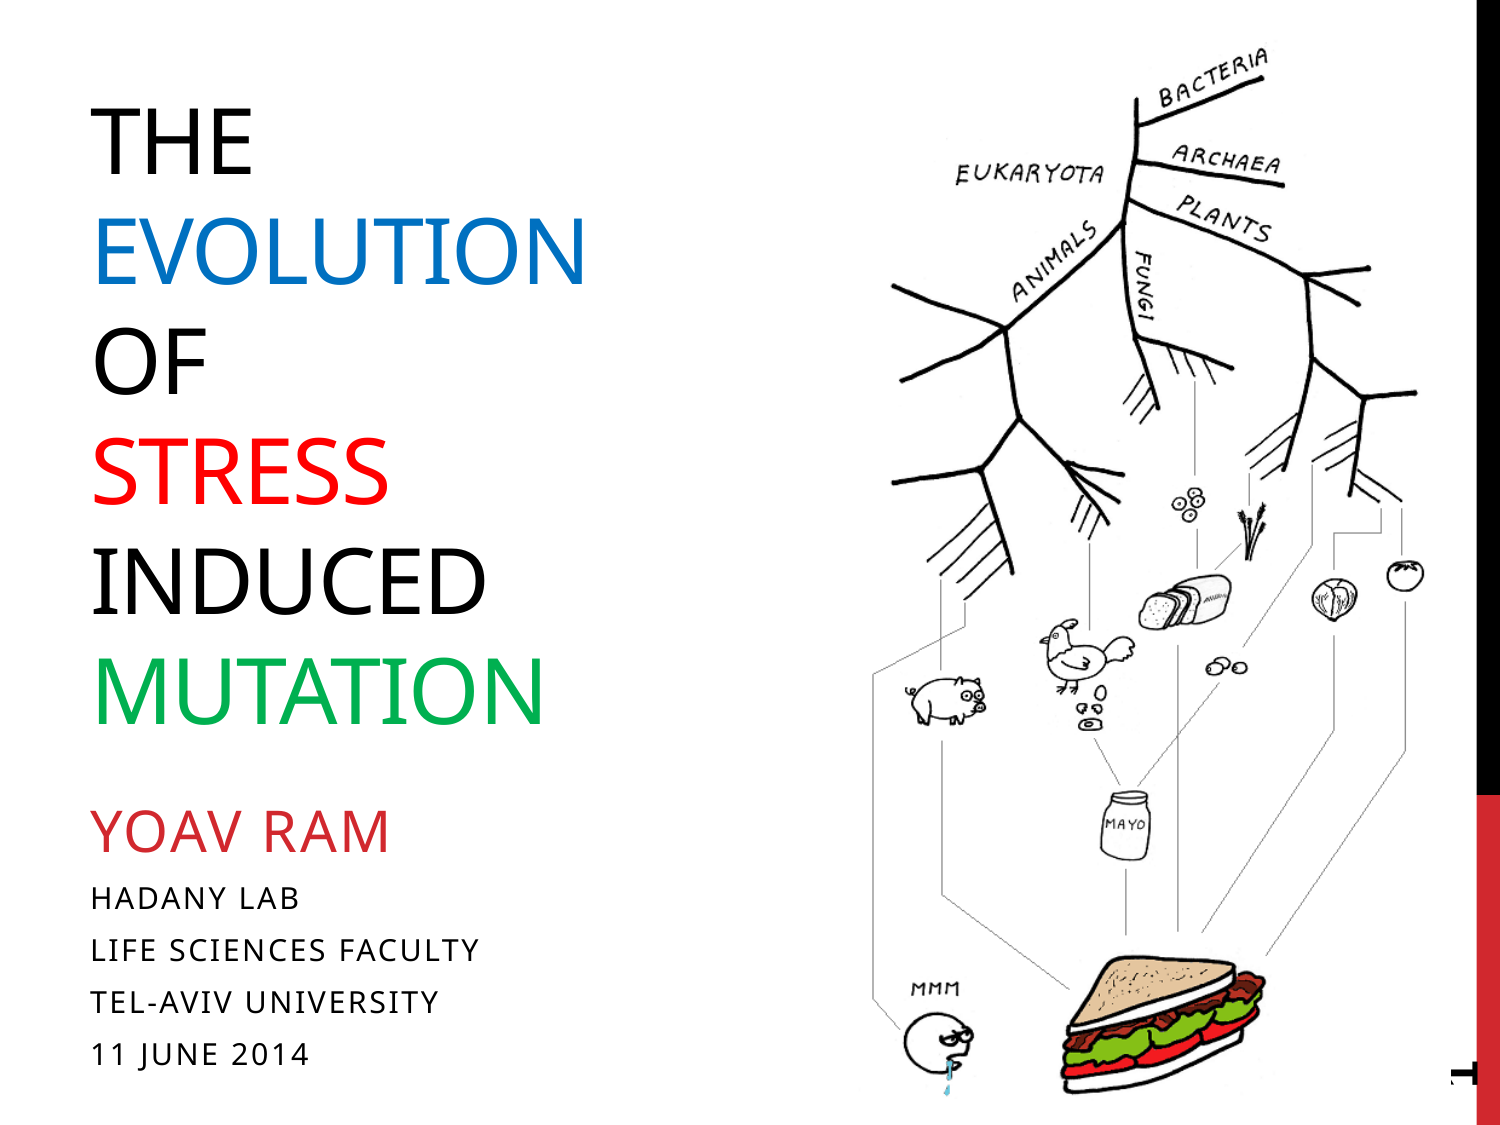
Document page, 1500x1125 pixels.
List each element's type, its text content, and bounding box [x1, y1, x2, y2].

picture [843, 35, 1452, 1107]
title The evolution of Stress induced mutation [75, 37, 842, 787]
subtitle Yoav ram Hadany Lab Life sciences faculty Tel-aviv University 11 June 2014 [75, 787, 842, 1083]
slide_number 1 [1459, 887, 1488, 1104]
